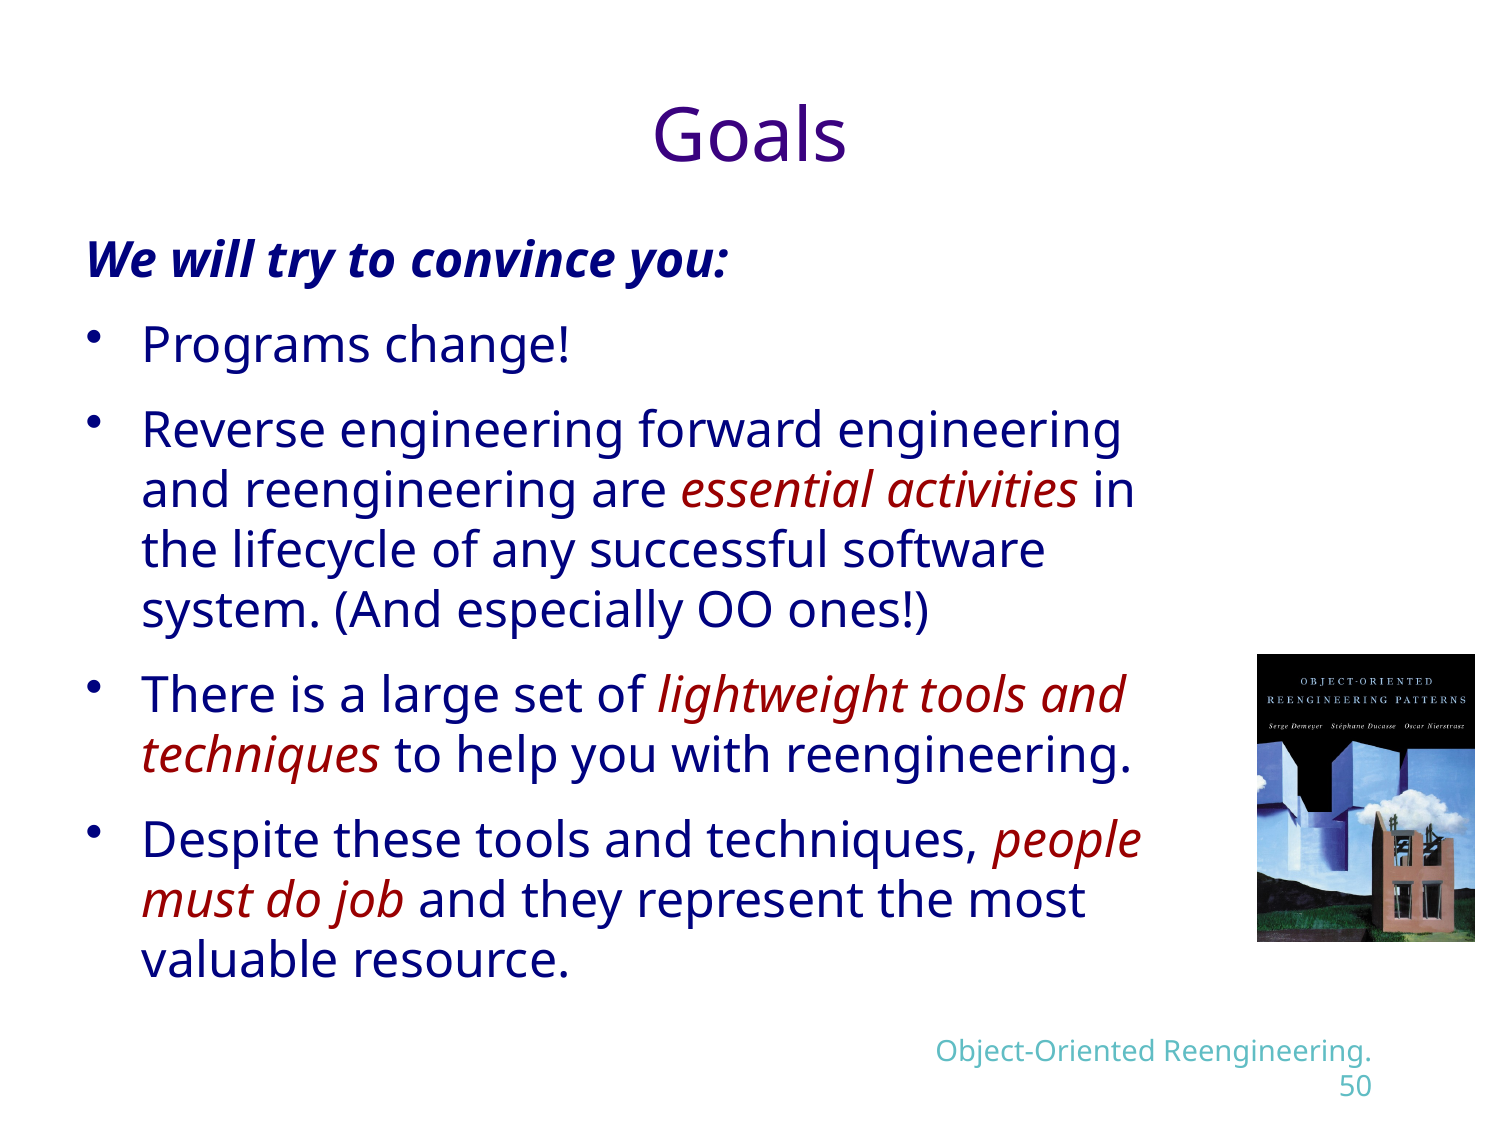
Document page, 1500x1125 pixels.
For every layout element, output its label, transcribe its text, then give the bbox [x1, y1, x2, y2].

text_box We will try to convince you: Programs change! Reverse engineering forward engineering and reengineering are essential activities in the lifecycle of any successful software system. (And especially OO ones!) There is a large set of lightweight tools and techniques to help you with reengineering. Despite these tools and techniques, people must do job and they represent the most valuable resource. [70, 219, 1205, 942]
picture [1257, 653, 1476, 942]
slide_number Object-Oriented Reengineering.50 [912, 1024, 1388, 1101]
title Goals [112, 62, 1388, 200]
